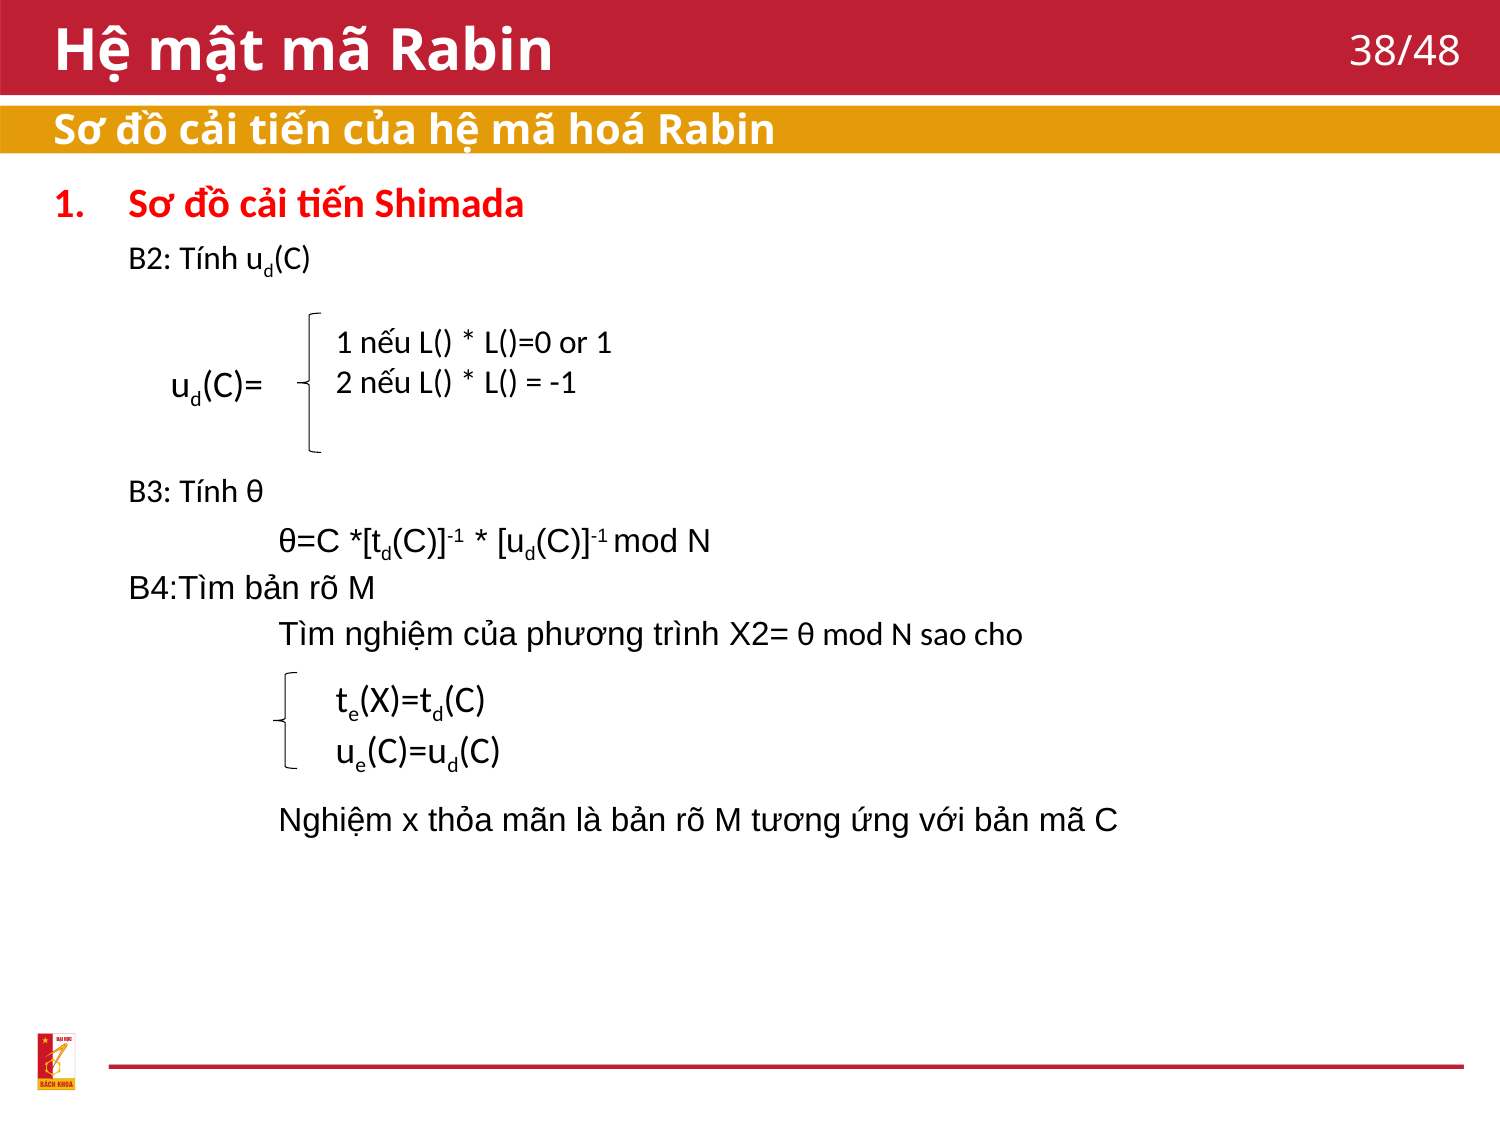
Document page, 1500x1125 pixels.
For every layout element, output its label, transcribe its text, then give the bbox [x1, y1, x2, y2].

text_box [273, 671, 298, 770]
text_box te(X)=td(C) ue(C)=ud(C) [320, 667, 568, 785]
text_box Sơ đồ cải tiến của hệ mã hoá Rabin [38, 100, 1462, 161]
text_box [297, 312, 322, 453]
text_box 38/48 [1324, 22, 1487, 79]
list Sơ đồ cải tiến Shimada B2: Tính ud(C) B3: Tính θ θ=C *[td(C)]-1 * [ud(C)]-1 mod N B4:Tìm bản rõ M Tìm nghiệm của phương trình X2= θ mod N sao cho Nghiệm x thỏa mãn là bản rõ M tương ứng với bản mã C [38, 174, 1363, 1125]
picture [0, 0, 1500, 1125]
text_box ud(C)= [155, 352, 297, 419]
title Hệ mật mã Rabin [38, 12, 1462, 87]
